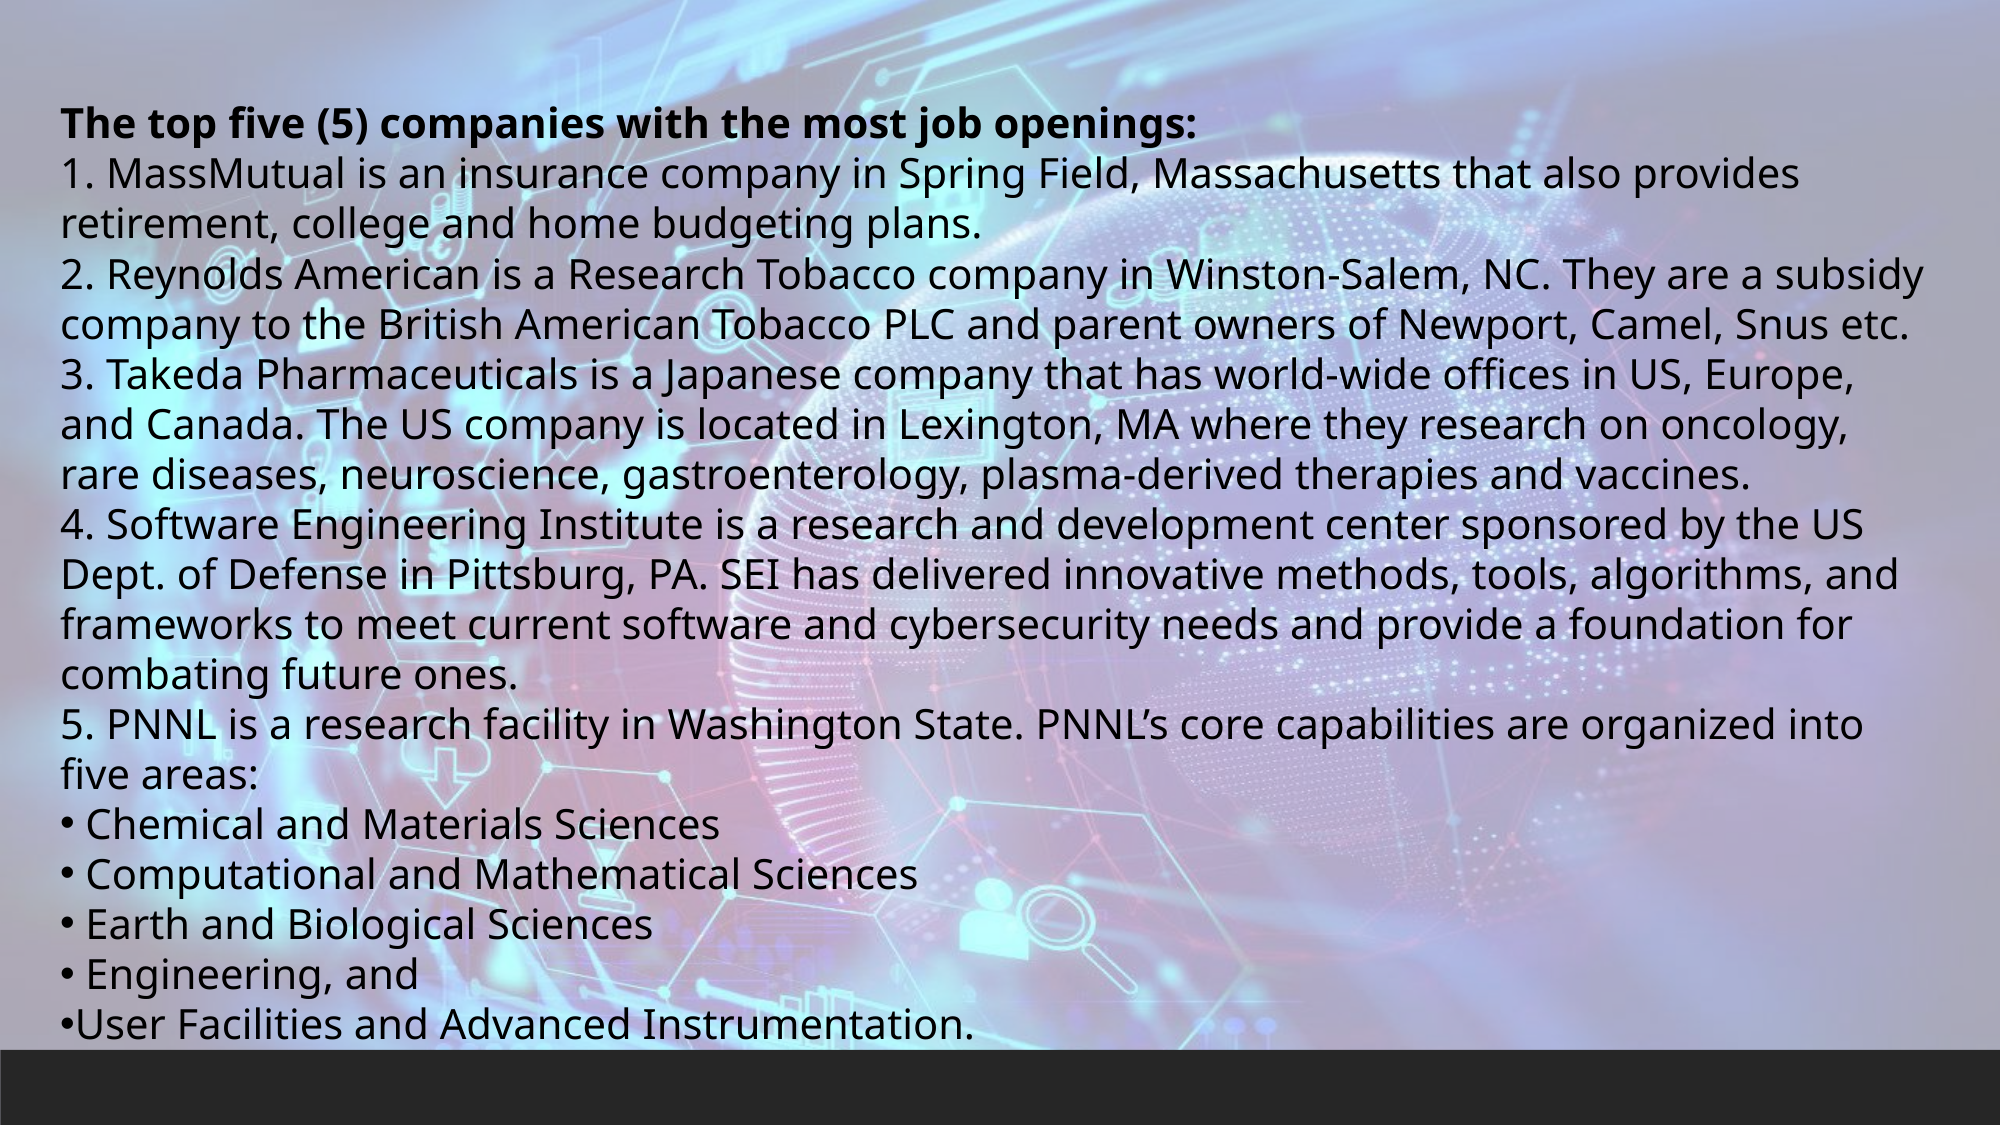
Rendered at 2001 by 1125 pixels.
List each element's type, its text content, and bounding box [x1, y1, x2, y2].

text_box The top five (5) companies with the most job openings: MassMutual is an insurance company in Spring Field, Massachusetts that also provides retirement, college and home budgeting plans. Reynolds American is a Research Tobacco company in Winston-Salem, NC. They are a subsidy company to the British American Tobacco PLC and parent owners of Newport, Camel, Snus etc. Takeda Pharmaceuticals is a Japanese company that has world-wide offices in US, Europe, and Canada. The US company is located in Lexington, MA where they research on oncology, rare diseases, neuroscience, gastroenterology, plasma-derived therapies and vaccines. Software Engineering Institute is a research and development center sponsored by the US Dept. of Defense in Pittsburg, PA. SEI has delivered innovative methods, tools, algorithms, and frameworks to meet current software and cybersecurity needs and provide a foundation for combating future ones. PNNL is a research facility in Washington State. PNNL’s core capabilities are organized into five areas: Chemical and Materials Sciences Computational and Mathematical Sciences Earth and Biological Sciences Engineering, and User Facilities and Advanced Instrumentation. [45, 89, 1955, 1106]
